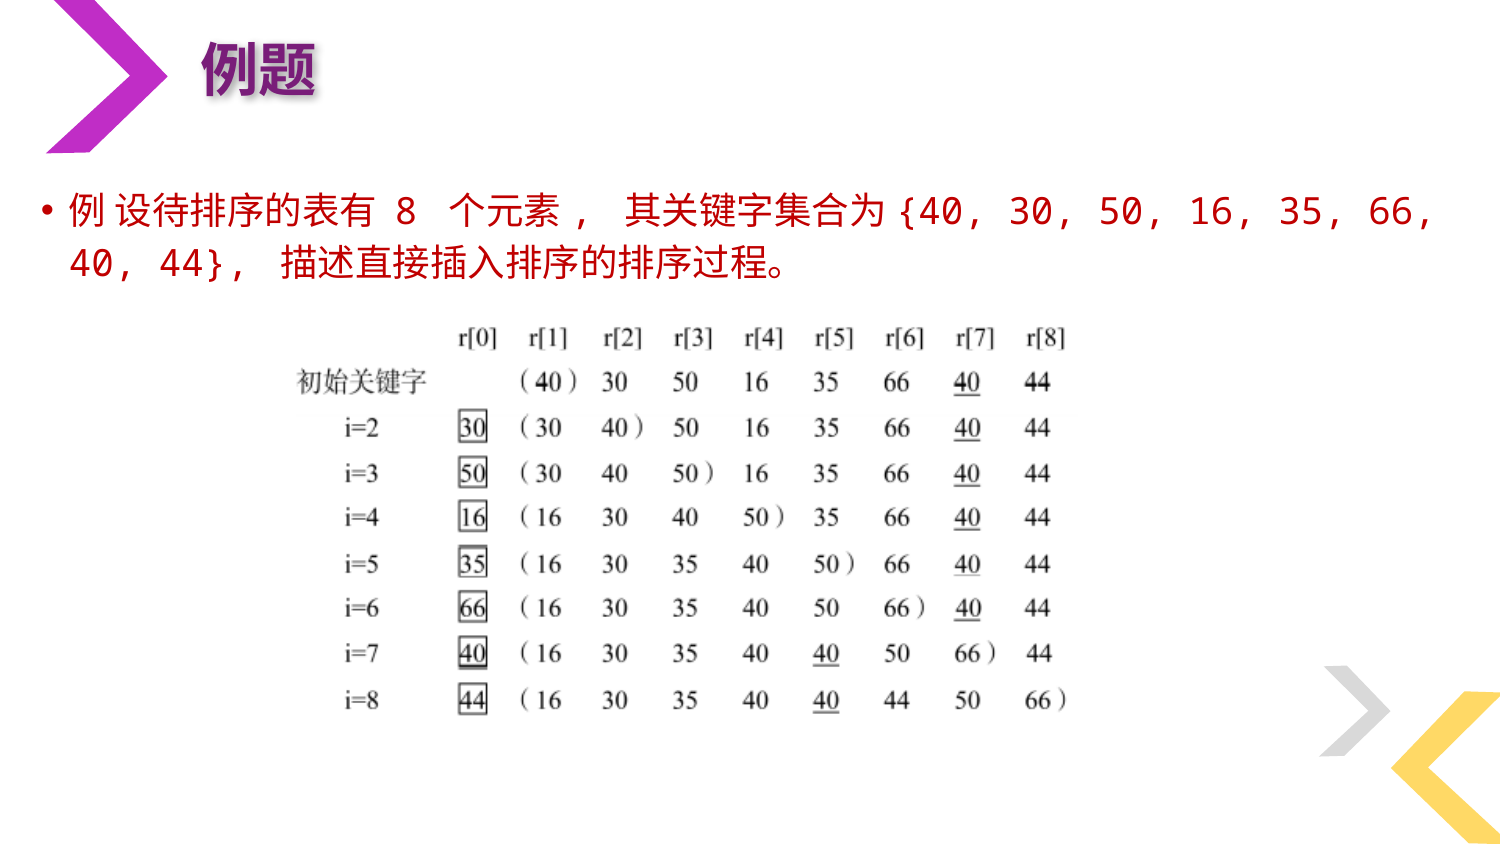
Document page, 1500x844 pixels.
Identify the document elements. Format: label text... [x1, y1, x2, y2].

picture [253, 315, 1176, 740]
list 例 设待排序的表有 8 个元素, 其关键字集合为{40, 30, 50, 16, 35, 66, 40, 44}, 描述直接插入排序的排序过程。 [29, 174, 1471, 316]
list 例题 [188, 35, 1214, 111]
